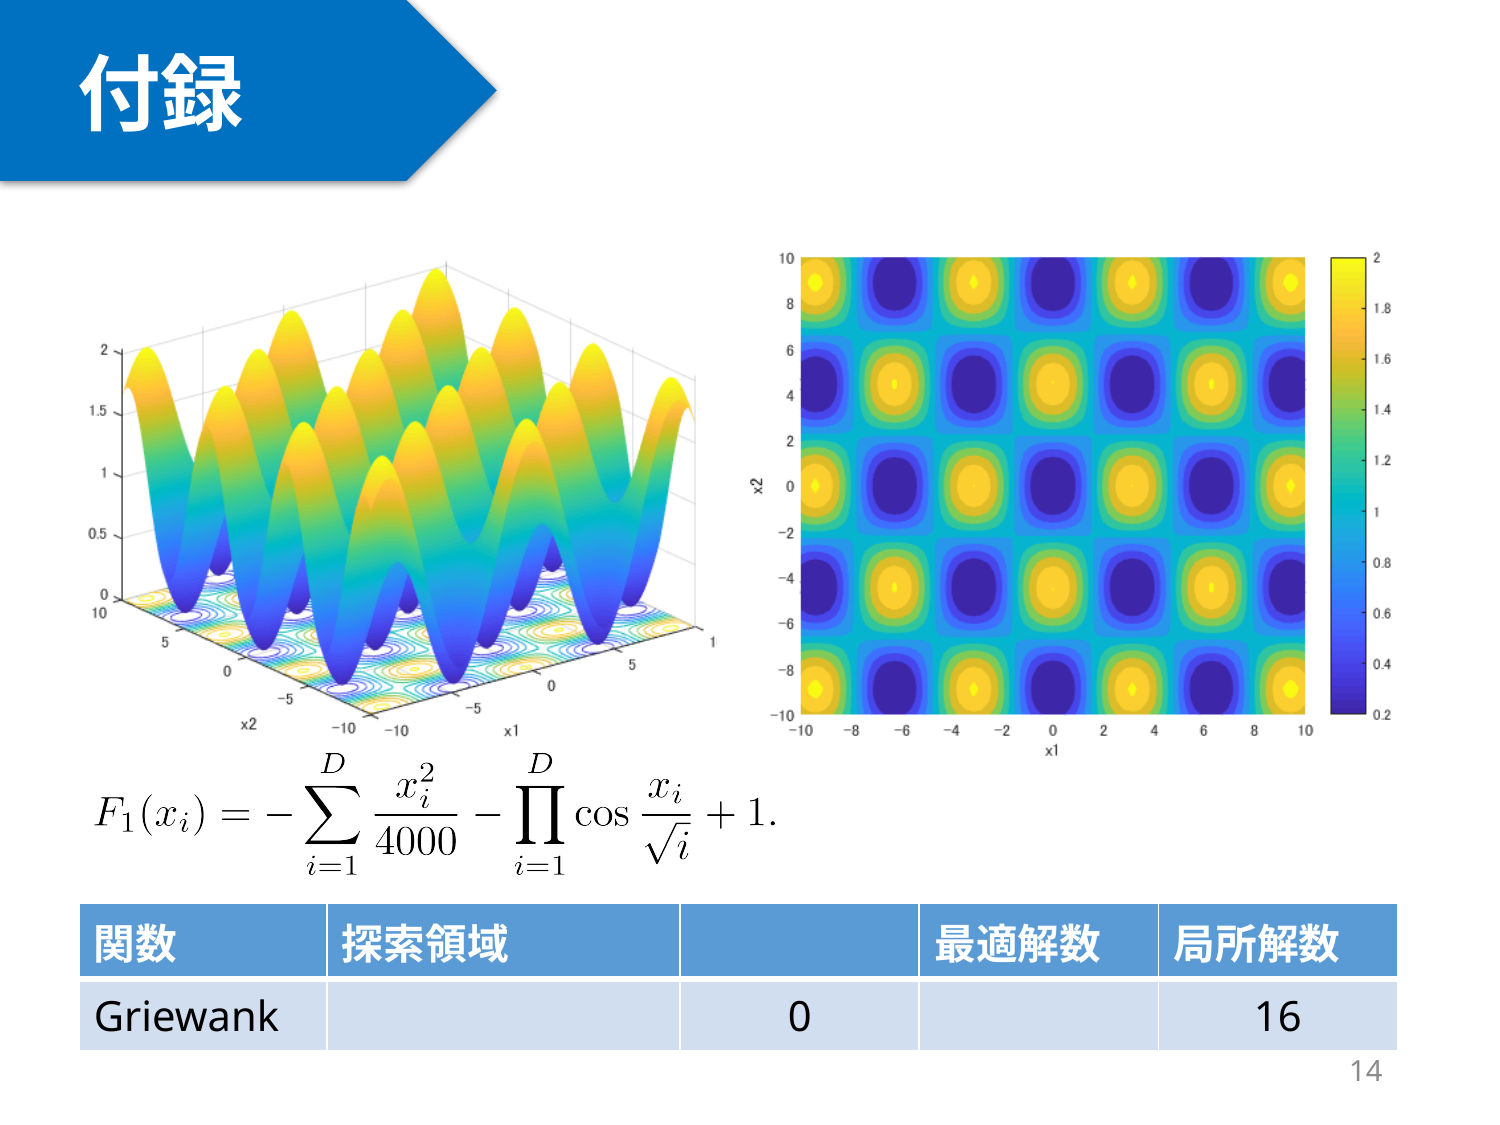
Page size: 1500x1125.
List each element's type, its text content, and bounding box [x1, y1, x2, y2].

text_box 付録 [62, 1, 1037, 183]
slide_number 14 [1060, 1052, 1398, 1103]
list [25, 220, 717, 776]
picture [94, 216, 1464, 875]
